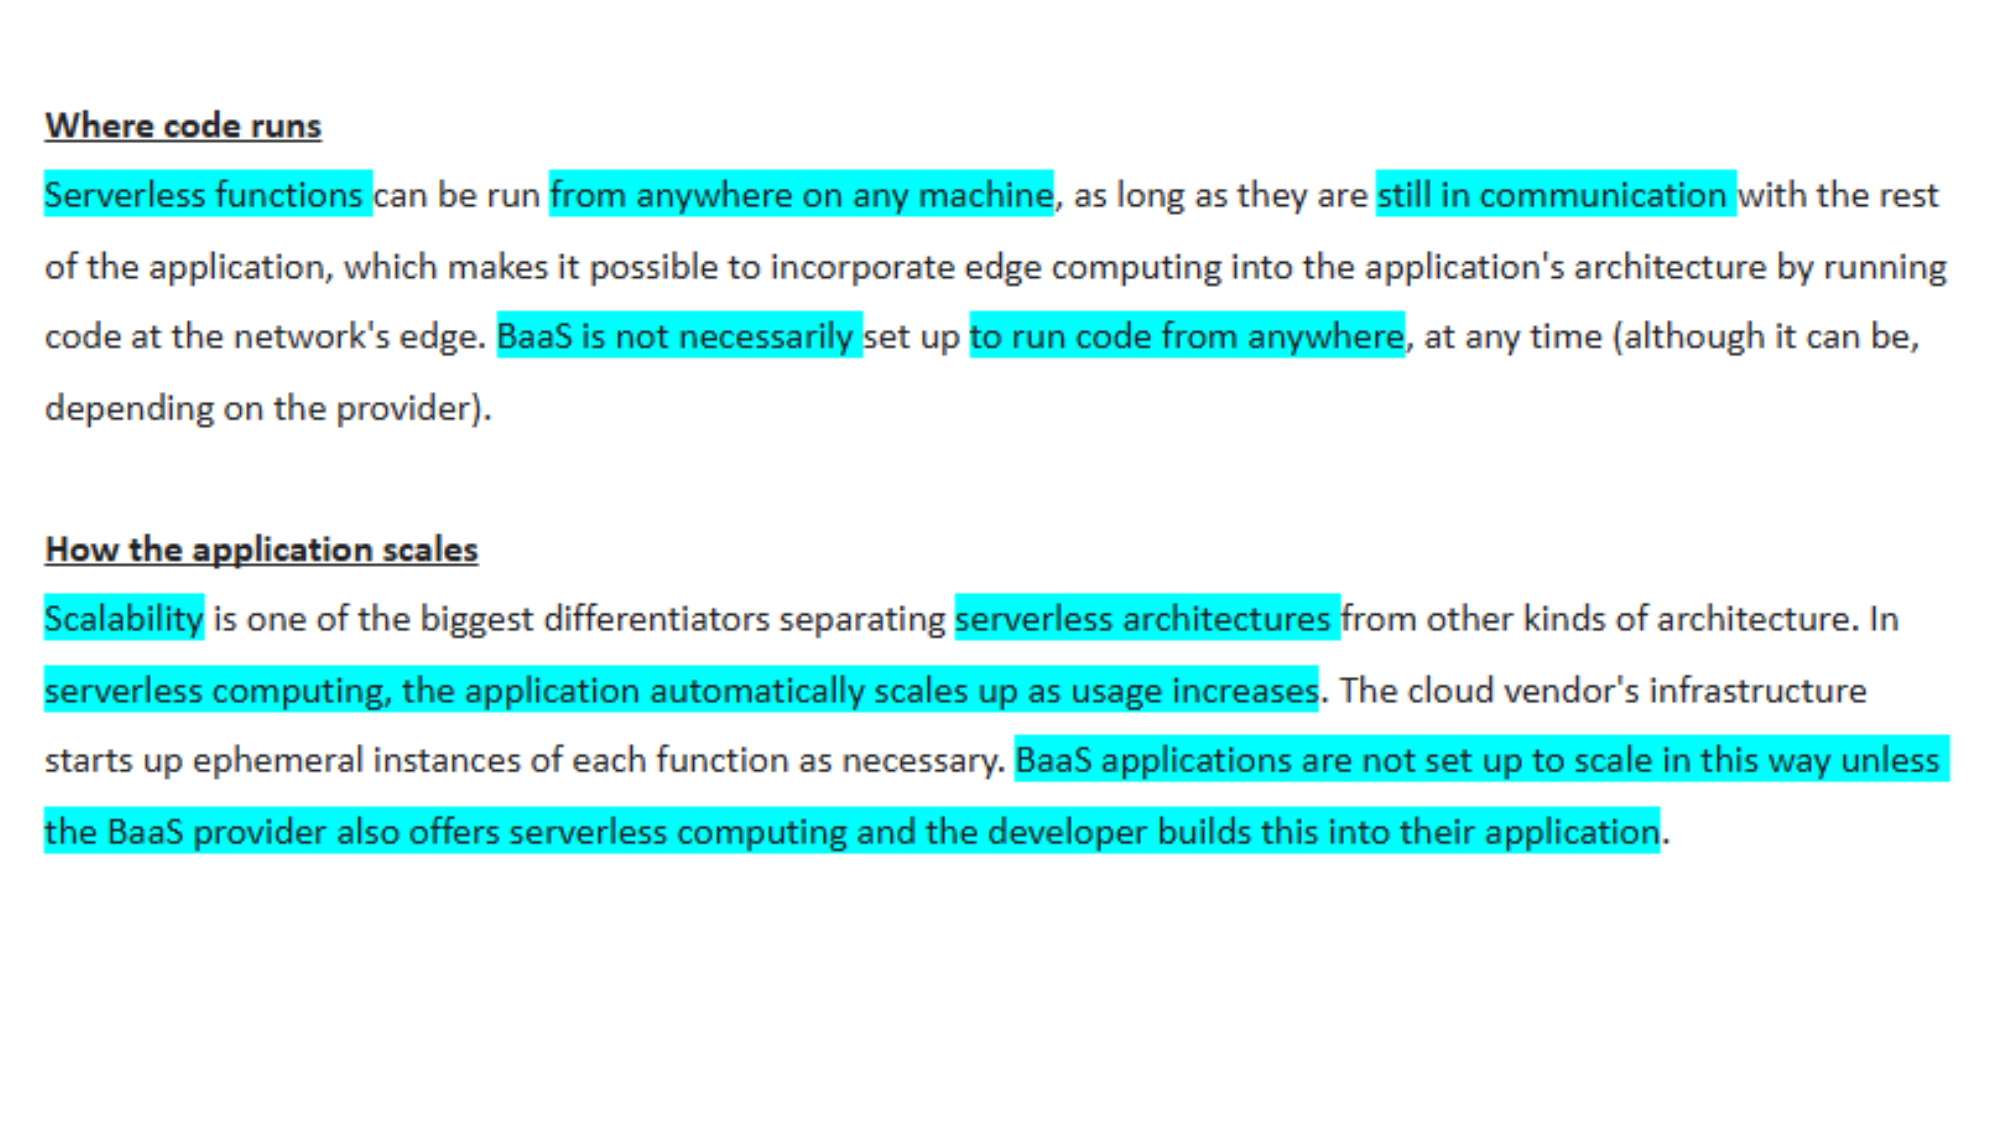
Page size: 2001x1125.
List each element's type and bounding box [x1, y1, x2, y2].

picture [37, 91, 1963, 894]
